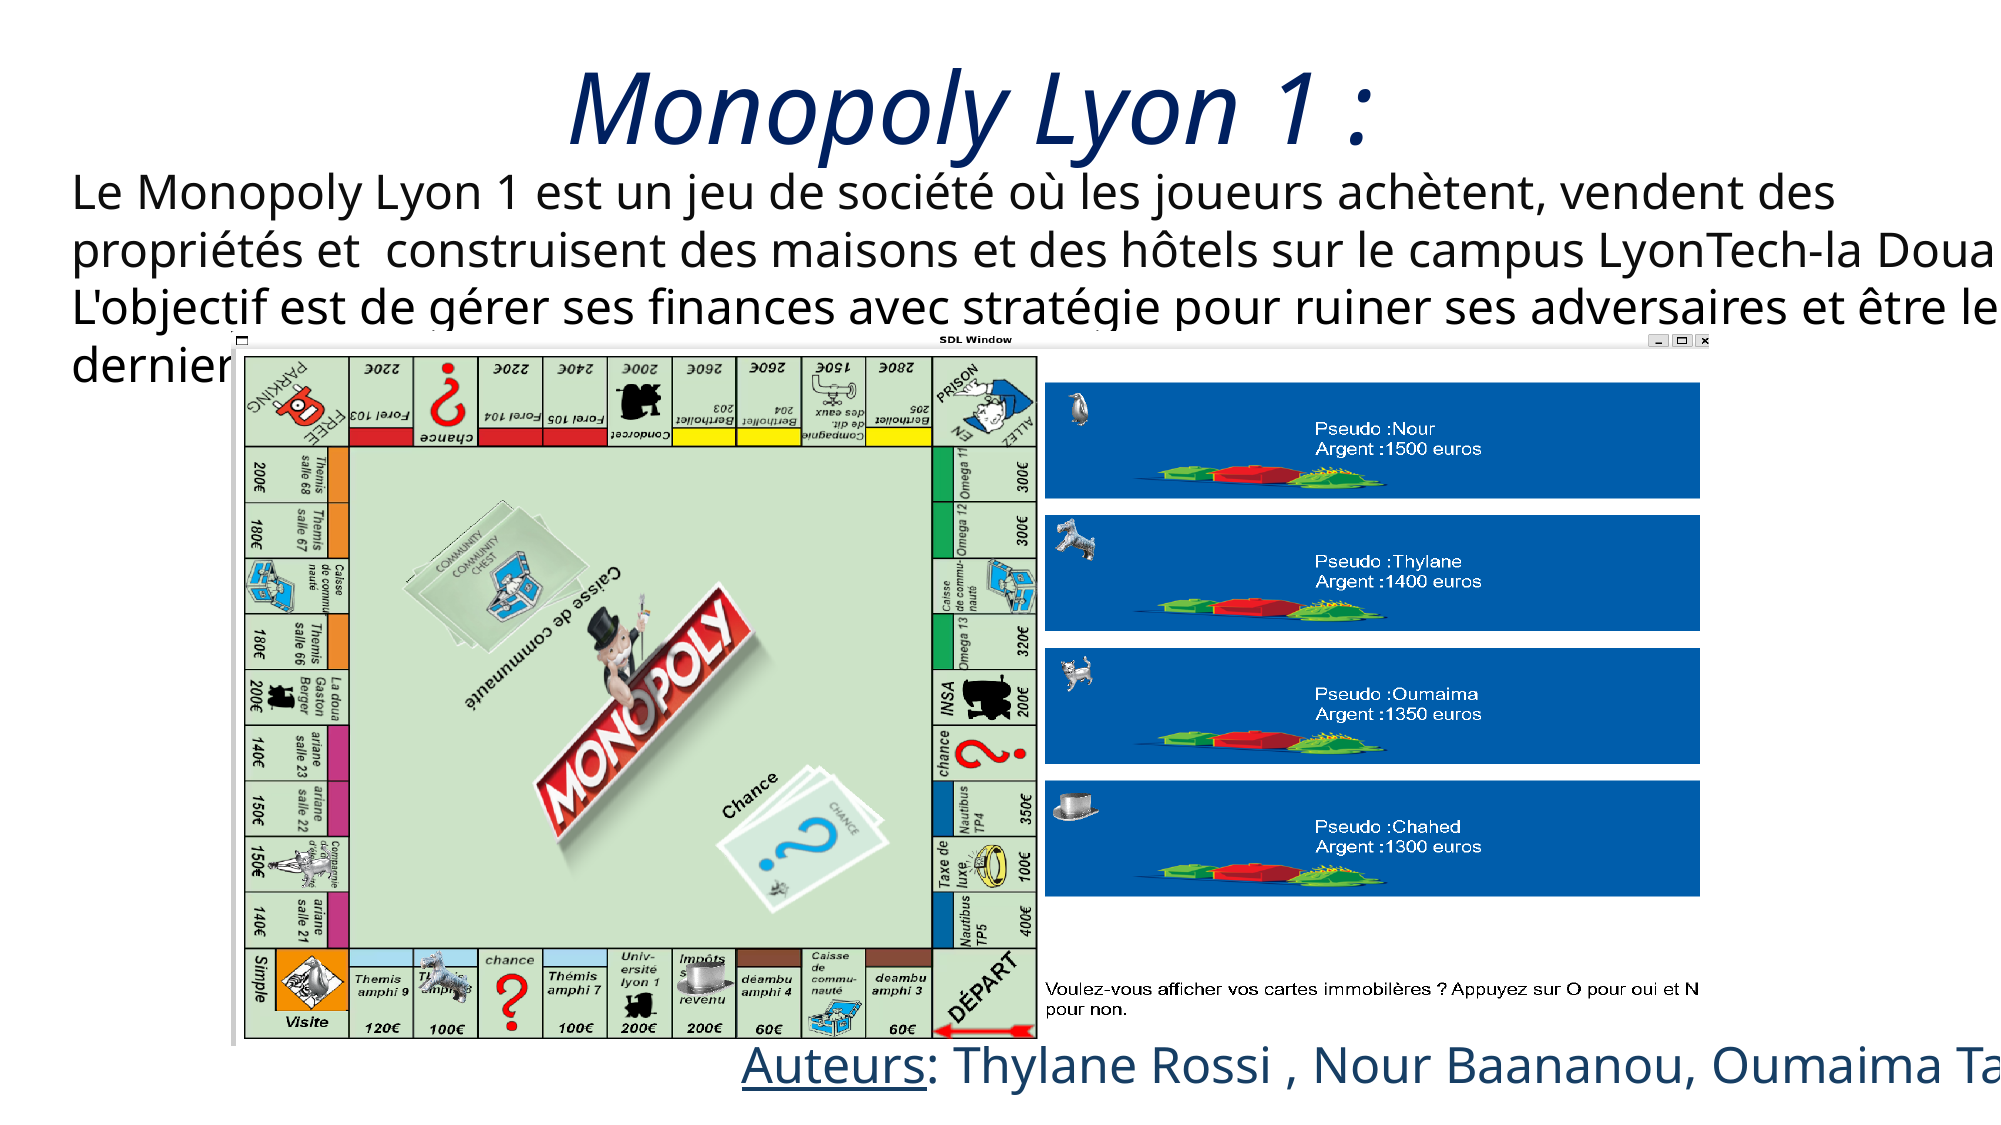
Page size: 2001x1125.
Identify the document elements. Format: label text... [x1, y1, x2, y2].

picture [231, 330, 1710, 1046]
subtitle Auteurs: Thylane Rossi , Nour Baananou, Oumaima Tali [638, 1032, 2000, 1125]
text_box Le Monopoly Lyon 1 est un jeu de société où les joueurs achètent, vendent des propriétés et construisent des maisons et des hôtels sur le campus LyonTech-la Doua . L'objectif est de gérer ses finances avec stratégie pour ruiner ses adversaires et être le dernier joueur solvable. [56, 154, 2000, 550]
title Monopoly Lyon 1 : [220, 46, 1721, 154]
